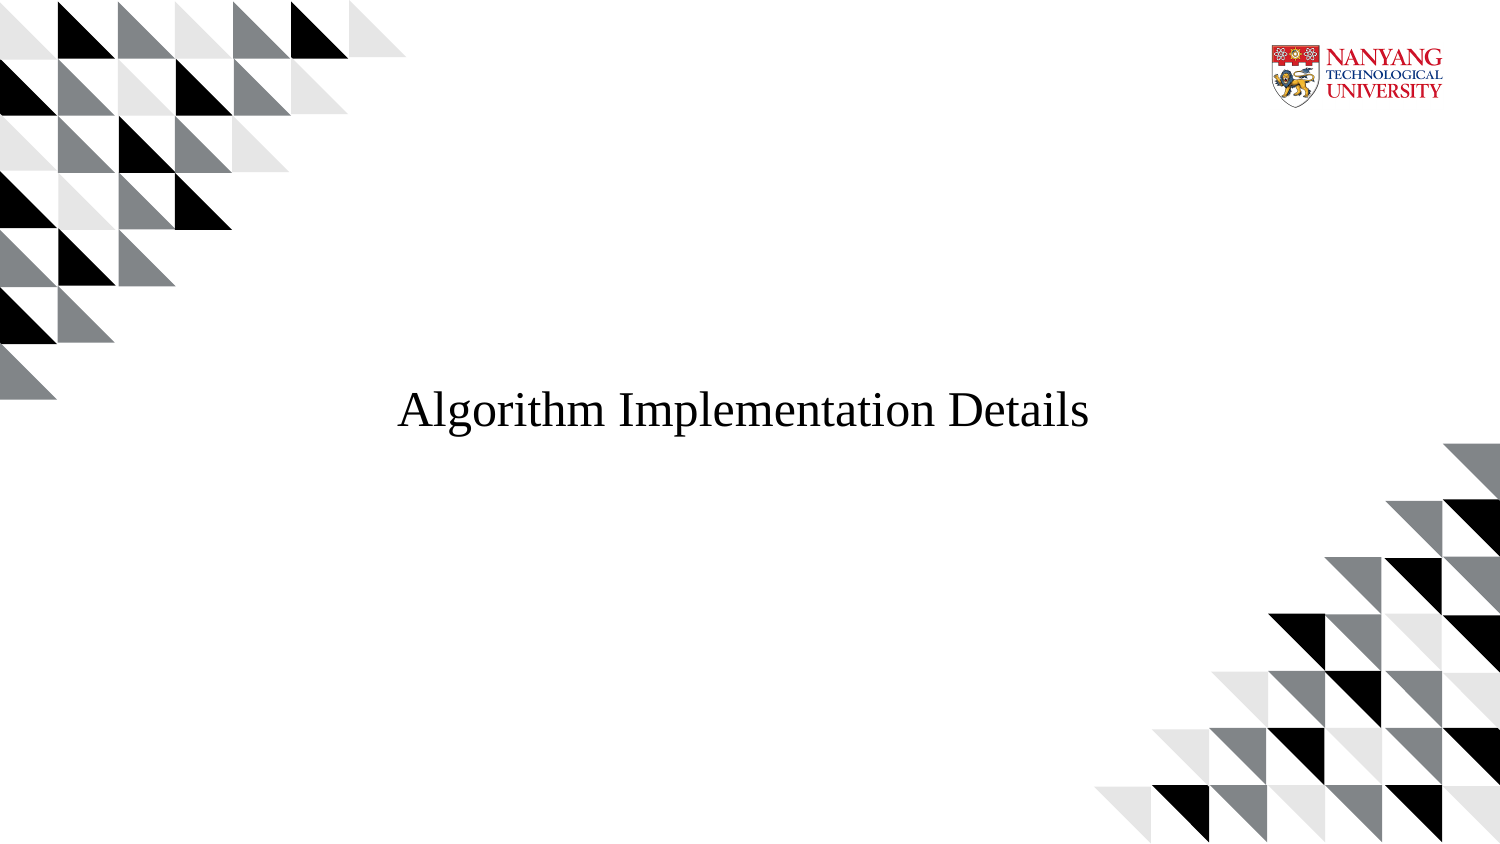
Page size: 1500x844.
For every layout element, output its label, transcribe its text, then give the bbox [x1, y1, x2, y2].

text_box Algorithm Implementation Details [173, 370, 1327, 443]
picture [1267, 42, 1444, 110]
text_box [1093, 443, 1500, 844]
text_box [0, 0, 407, 400]
